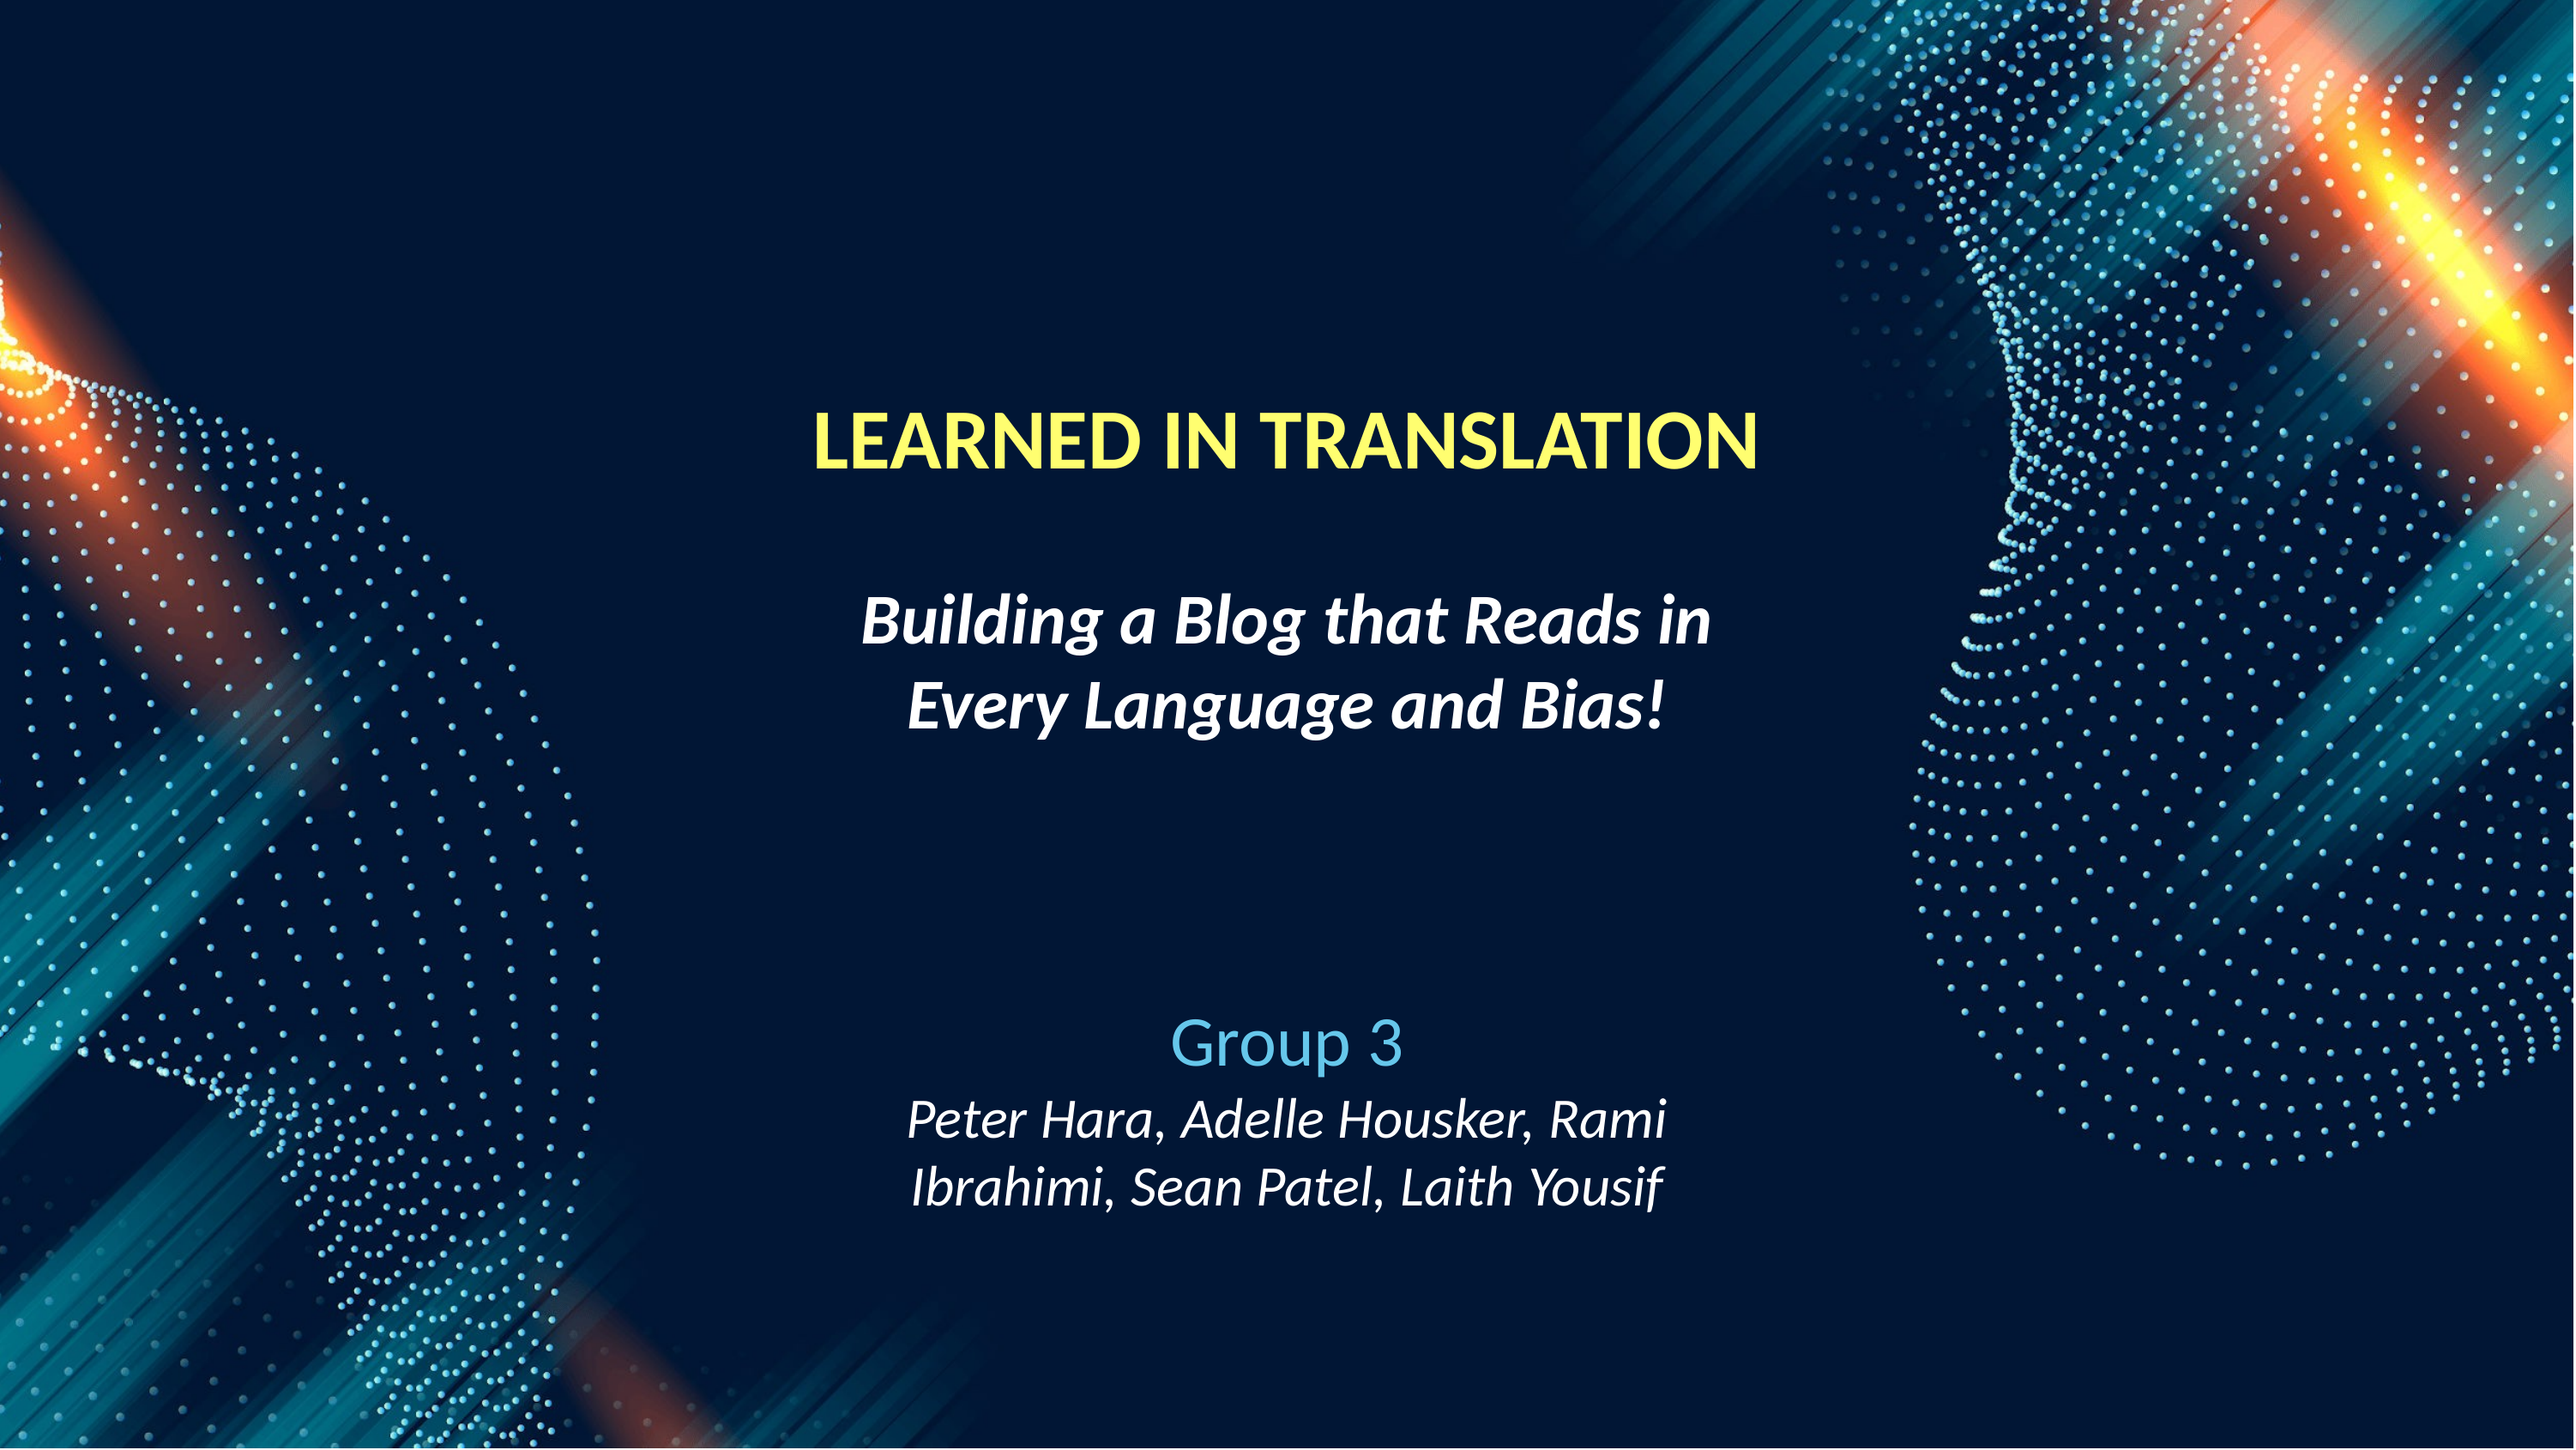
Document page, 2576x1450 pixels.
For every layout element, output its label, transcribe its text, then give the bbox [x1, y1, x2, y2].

text_box [0, 0, 2573, 1448]
text_box Group 3 Peter Hara, Adelle Housker, Rami Ibrahimi, Sean Patel, Laith Yousif [805, 993, 1771, 1218]
title LEARNED IN TRANSLATION Building a Blog that Reads in Every Language and Bias! [805, 381, 1771, 744]
